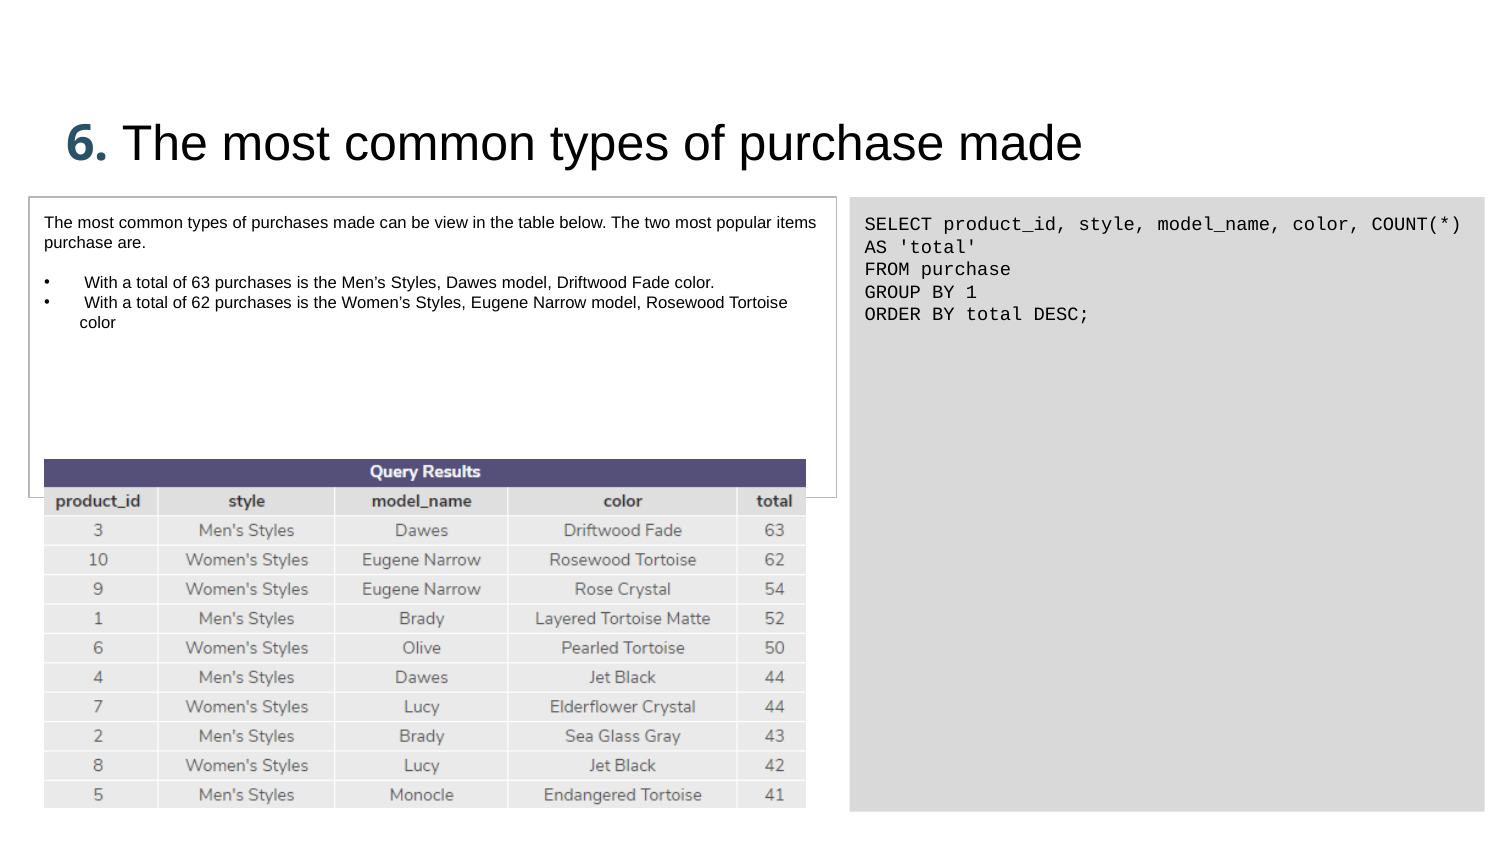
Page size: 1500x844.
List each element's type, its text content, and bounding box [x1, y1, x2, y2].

text_box SELECT product_id, style, model_name, color, COUNT(*) AS 'total' FROM purchase GROUP BY 1 ORDER BY total DESC; [849, 197, 1485, 812]
text_box 6. The most common types of purchase made [51, 48, 1449, 186]
text_box The most common types of purchases made can be view in the table below. The two most popular items purchase are. With a total of 63 purchases is the Men’s Styles, Dawes model, Driftwood Fade color. With a total of 62 purchases is the Women’s Styles, Eugene Narrow model, Rosewood Tortoise color [29, 197, 837, 498]
picture [44, 459, 807, 808]
